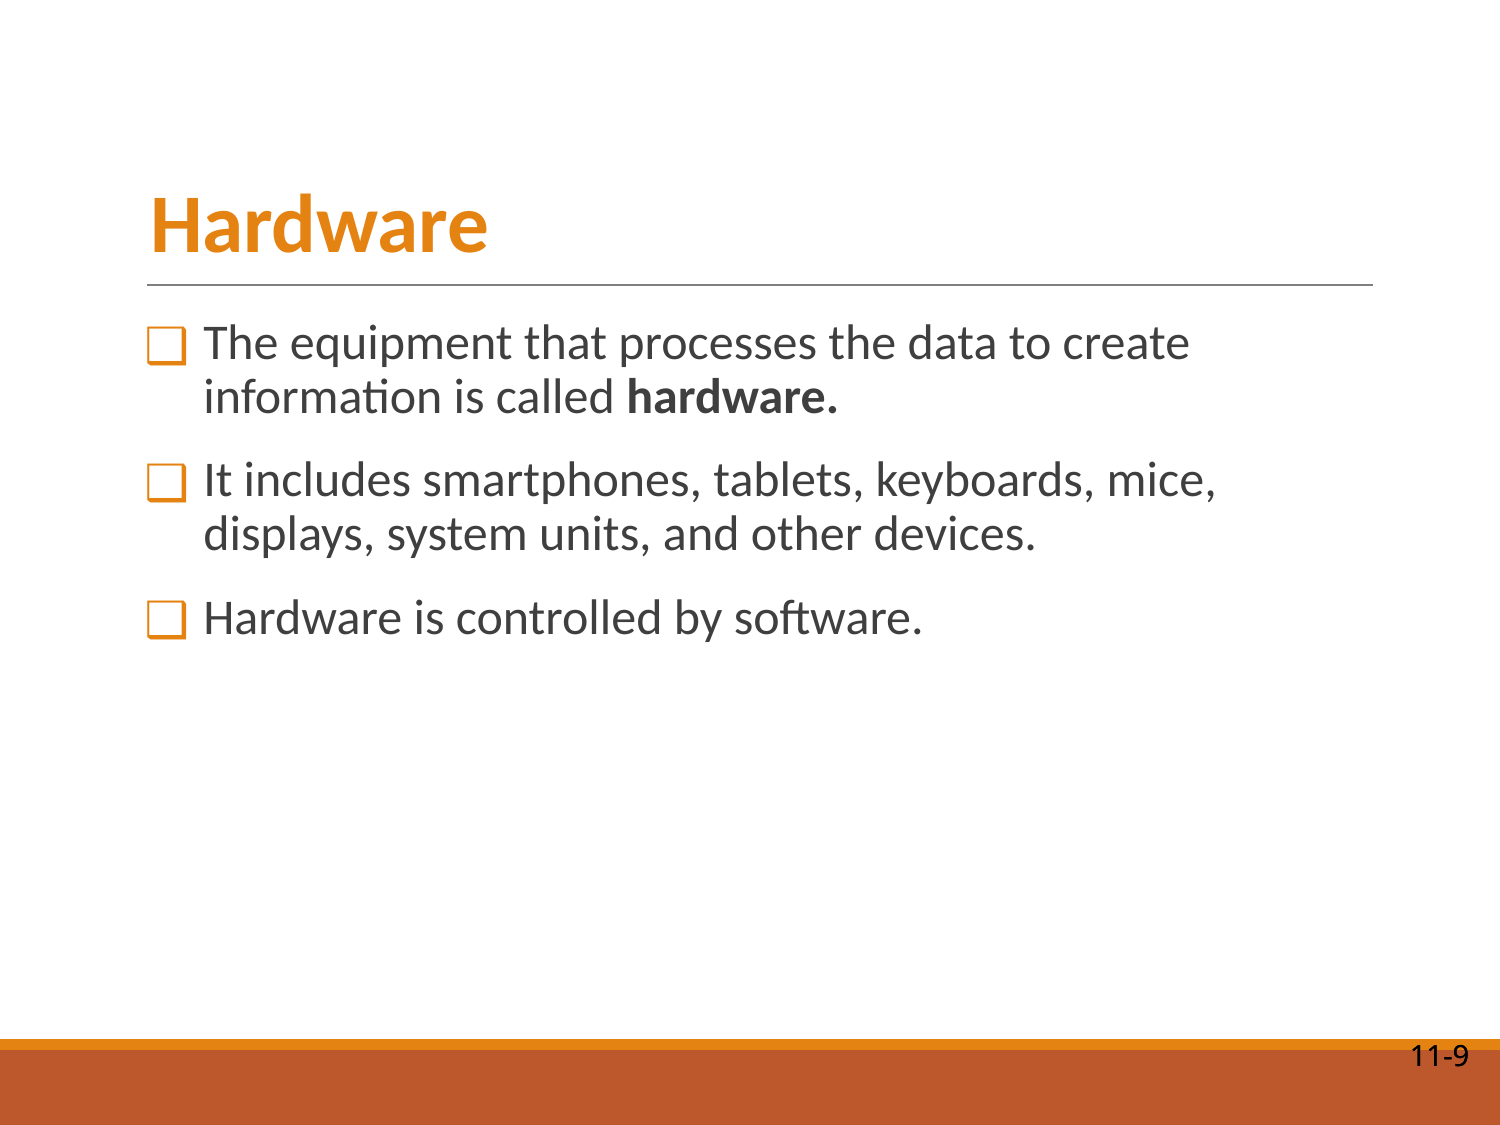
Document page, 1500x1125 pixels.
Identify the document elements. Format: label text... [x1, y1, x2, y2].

list The equipment that processes the data to create information is called hardware. It includes smartphones, tablets, keyboards, mice, displays, system units, and other devices. Hardware is controlled by software. [144, 309, 1364, 1052]
title Hardware [135, 39, 1373, 277]
